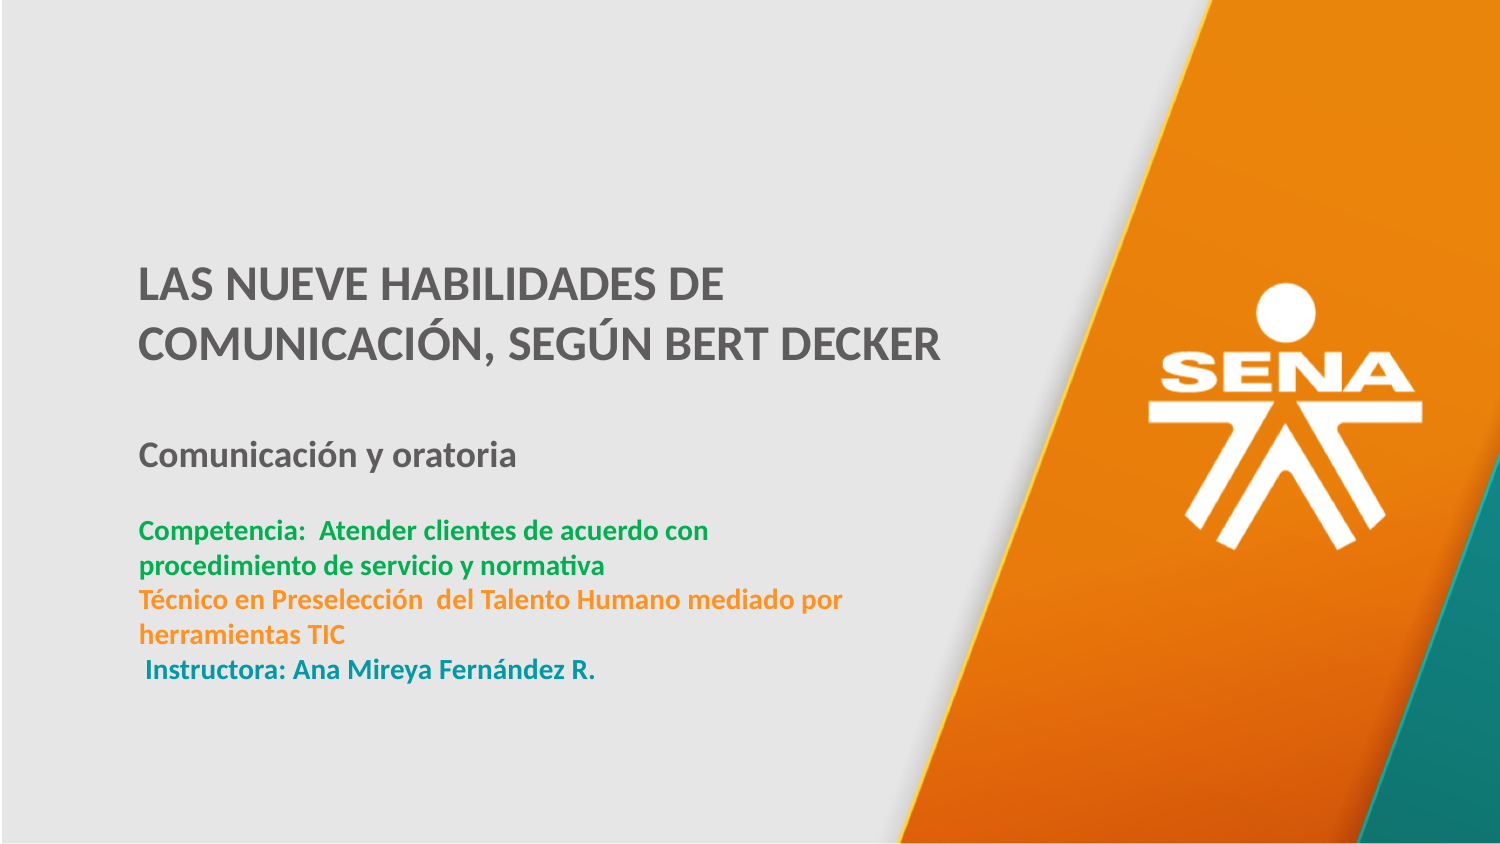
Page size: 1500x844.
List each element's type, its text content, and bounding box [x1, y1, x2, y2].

picture [2, 0, 1500, 844]
text_box LAS NUEVE HABILIDADES DE COMUNICACIÓN, SEGÚN BERT DECKER Comunicación y oratoria [123, 242, 1004, 483]
text_box Competencia: Atender clientes de acuerdo con procedimiento de servicio y normativa Técnico en Preselección del Talento Humano mediado por herramientas TIC Instructora: Ana Mireya Fernández R. [123, 503, 899, 694]
